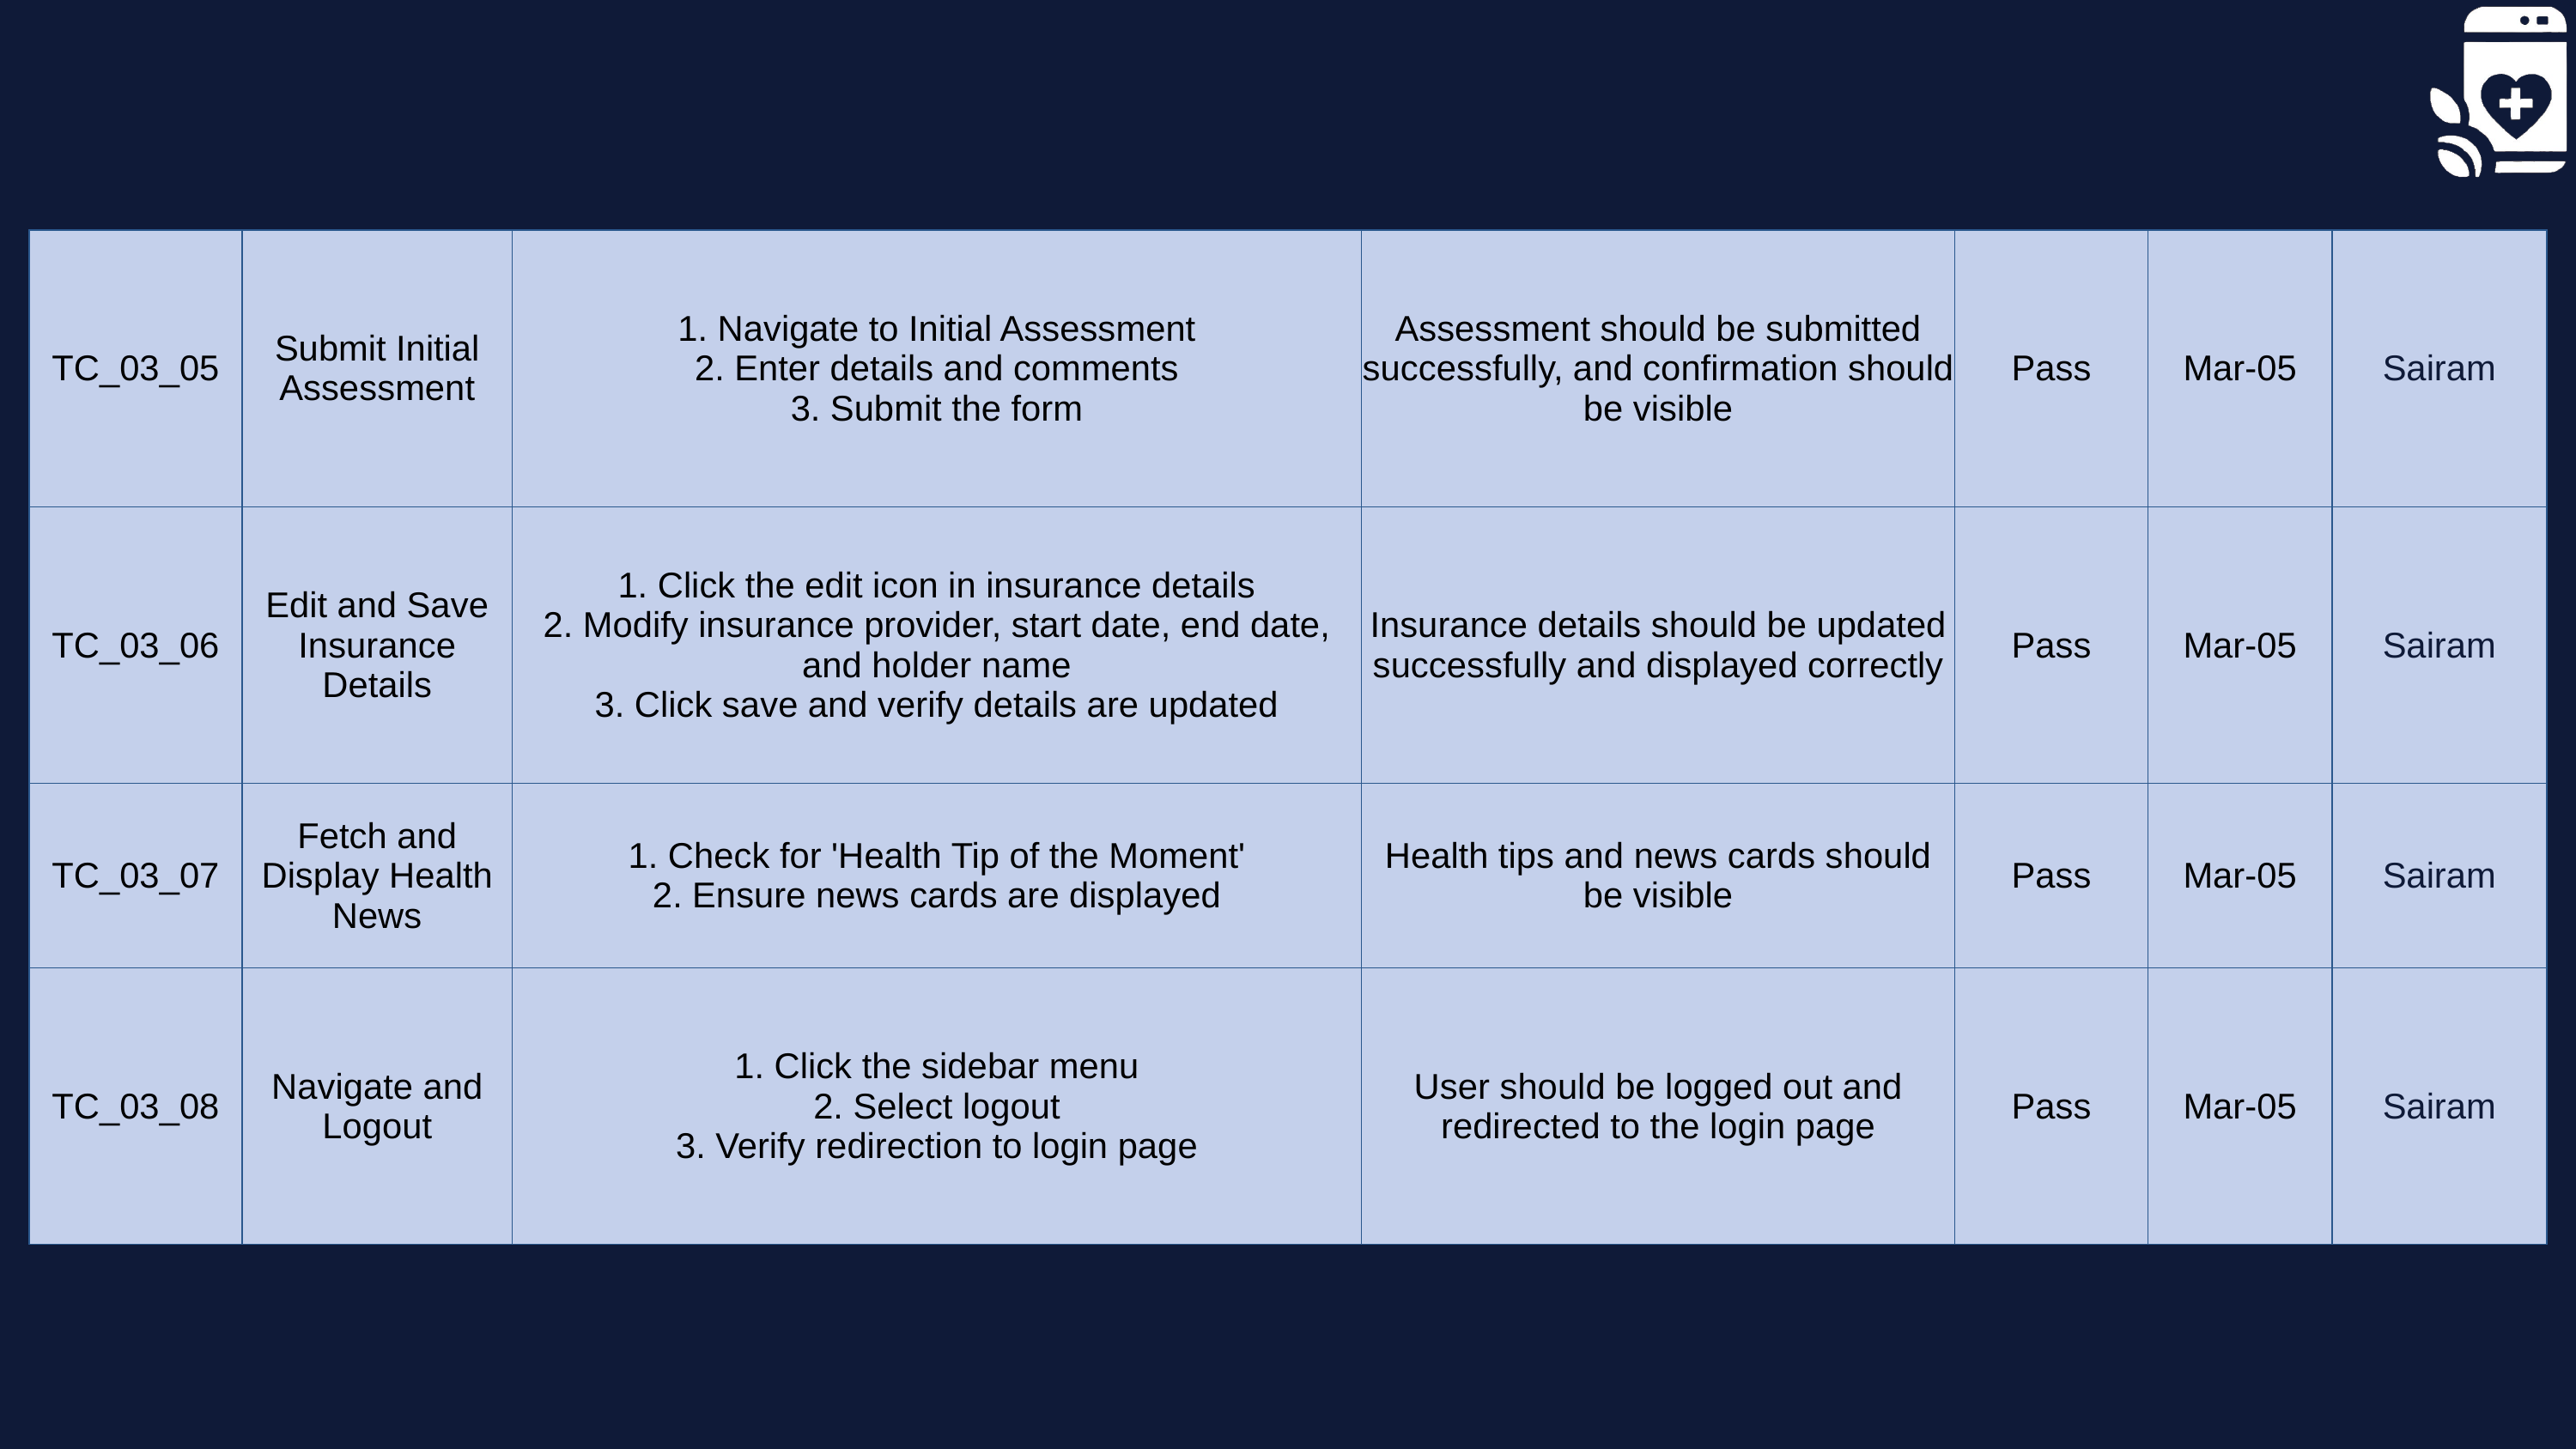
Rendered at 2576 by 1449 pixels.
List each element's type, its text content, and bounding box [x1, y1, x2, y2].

table_cell TC_03_07 [30, 784, 241, 967]
table_cell Mar-05 [2148, 968, 2331, 1244]
table_cell Sairam [2333, 968, 2546, 1244]
table_cell TC_03_06 [30, 507, 241, 783]
table_cell Insurance details should be updated successfully and displayed correctly [1362, 507, 1954, 783]
table_cell User should be logged out and redirected to the login page [1362, 968, 1954, 1244]
table_header Mar-05 [2148, 231, 2331, 506]
table_cell Sairam [2333, 507, 2546, 783]
table_header Submit Initial Assessment [243, 231, 512, 506]
table_cell Mar-05 [2148, 507, 2331, 783]
table_cell Pass [1955, 968, 2148, 1244]
table_cell Pass [1955, 507, 2148, 783]
table_header TC_03_05 [30, 231, 241, 506]
table_header 1. Navigate to Initial Assessment 2. Enter details and comments 3. Submit the form [513, 231, 1361, 506]
table_header Sairam [2333, 231, 2546, 506]
table_cell Fetch and Display Health News [243, 784, 512, 967]
table_cell Pass [1955, 784, 2148, 967]
table_cell Health tips and news cards should be visible [1362, 784, 1954, 967]
table_header Pass [1955, 231, 2148, 506]
picture [2408, 0, 2576, 202]
table_cell 1. Click the edit icon in insurance details 2. Modify insurance provider, start date, end date, and holder name 3. Click save and verify details are updated [513, 507, 1361, 783]
table_cell Sairam [2333, 784, 2546, 967]
table_cell 1. Click the sidebar menu 2. Select logout 3. Verify redirection to login page [513, 968, 1361, 1244]
table_cell TC_03_08 [30, 968, 241, 1244]
table_cell Mar-05 [2148, 784, 2331, 967]
table_cell Edit and Save Insurance Details [243, 507, 512, 783]
table_cell Navigate and Logout [243, 968, 512, 1244]
table_cell 1. Check for 'Health Tip of the Moment' 2. Ensure news cards are displayed [513, 784, 1361, 967]
table_header Assessment should be submitted successfully, and confirmation should be visible [1362, 231, 1954, 506]
